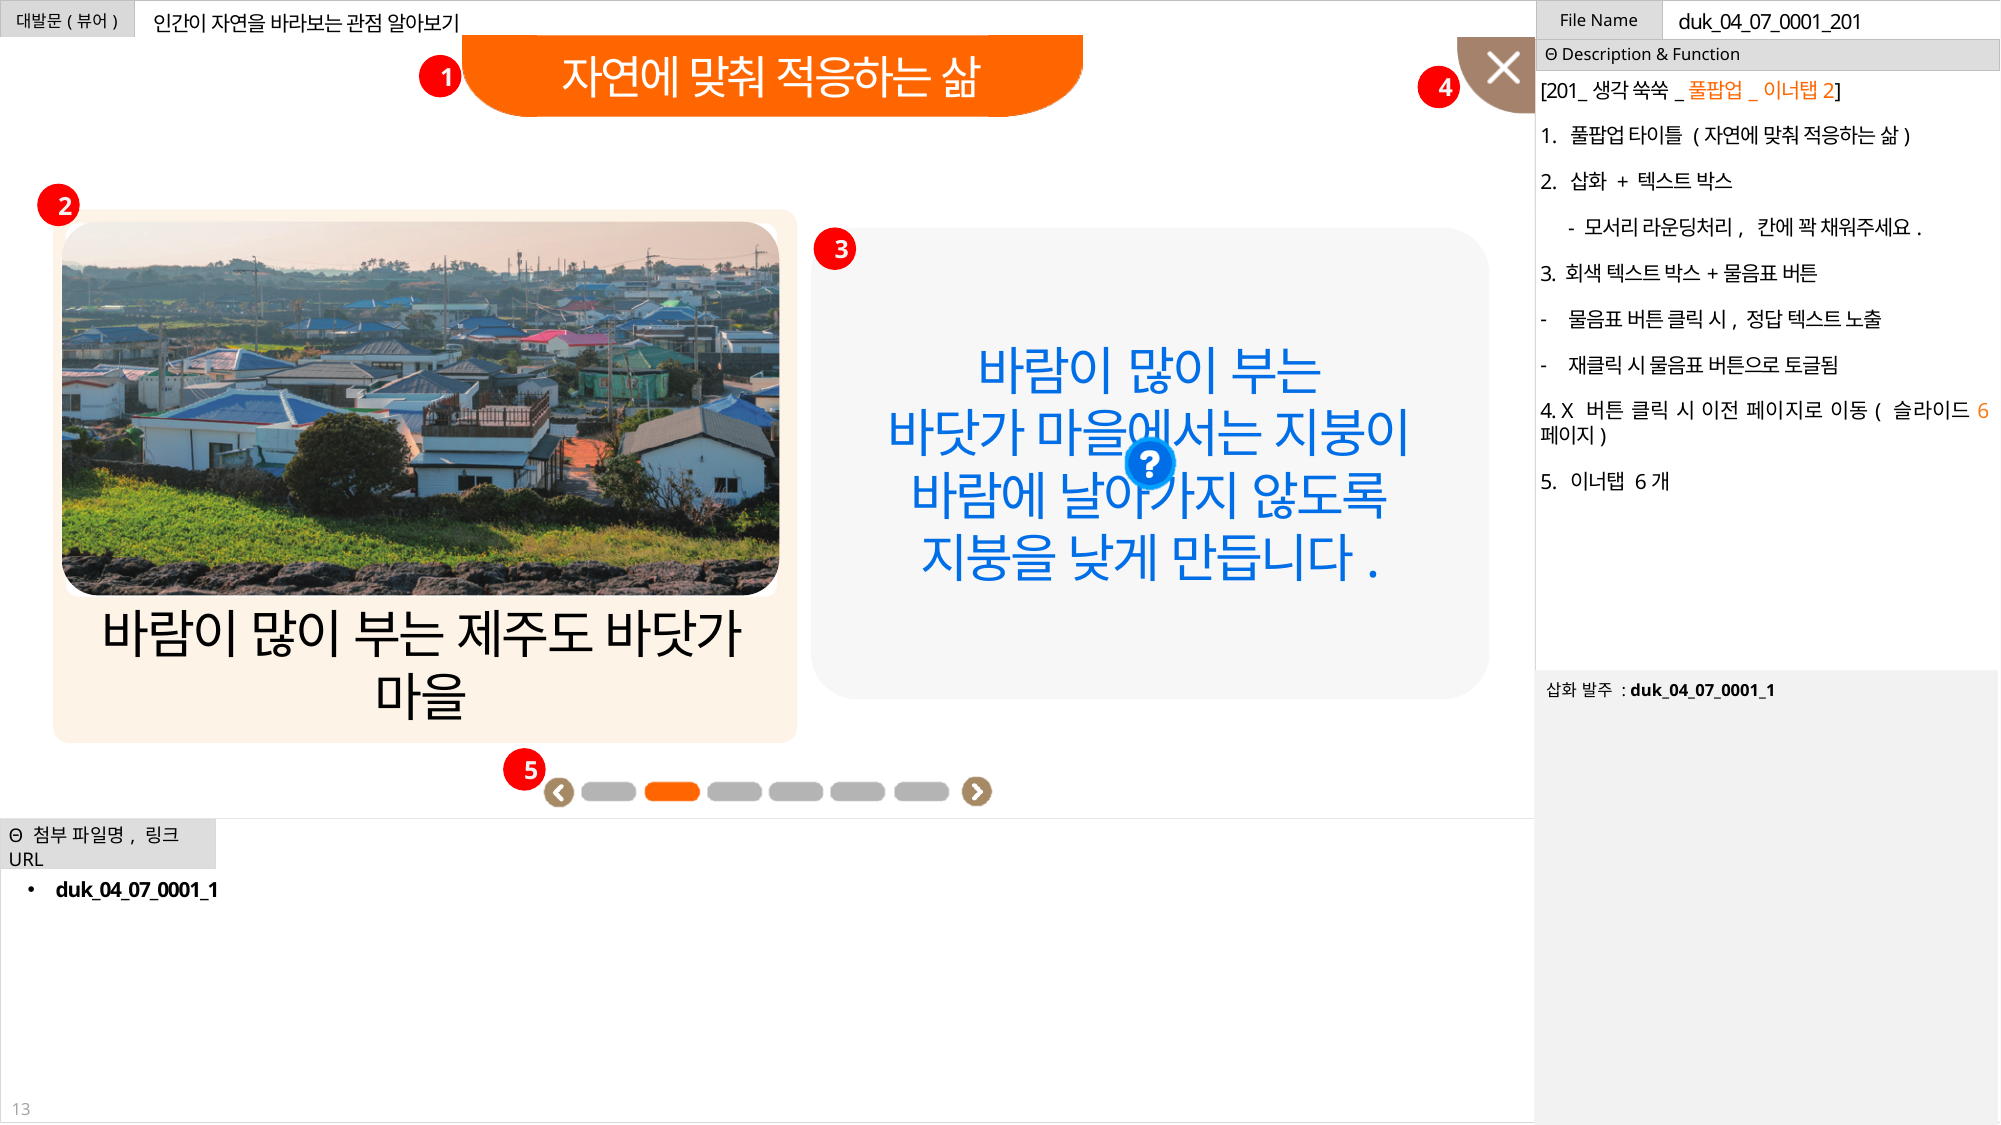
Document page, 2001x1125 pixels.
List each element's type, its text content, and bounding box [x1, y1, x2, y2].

picture [1118, 435, 1182, 491]
list 인간이 자연을 바라보는 관점 알아보기 [135, 0, 1535, 35]
list duk_04_07_0001_1 [21, 866, 1518, 905]
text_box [0, 35, 1535, 819]
list [201_생각 쑥쑥_풀팝업_이너탭2] 풀팝업 타이틀 (자연에 맞춰 적응하는 삶) 삽화 + 텍스트 박스 - 모서리 라운딩처리, 칸에 꽉 채워주세요. 3. 회색 텍스트 박스+물음표 버튼 물음표 버튼 클릭 시, 정답 텍스트 노출 재클릭 시 물음표 버튼으로 토글됨 4. X 버튼 클릭 시 이전 페이지로 이동( 슬라이드6페이지) 이너탭 6개 [1535, 71, 2000, 669]
picture [61, 221, 780, 596]
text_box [526, 764, 1009, 818]
list duk_04_07_0001_201 [1660, 0, 2000, 39]
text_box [50, 209, 798, 744]
list 삽화 발주 : duk_04_07_0001_1 [1534, 670, 1998, 1125]
